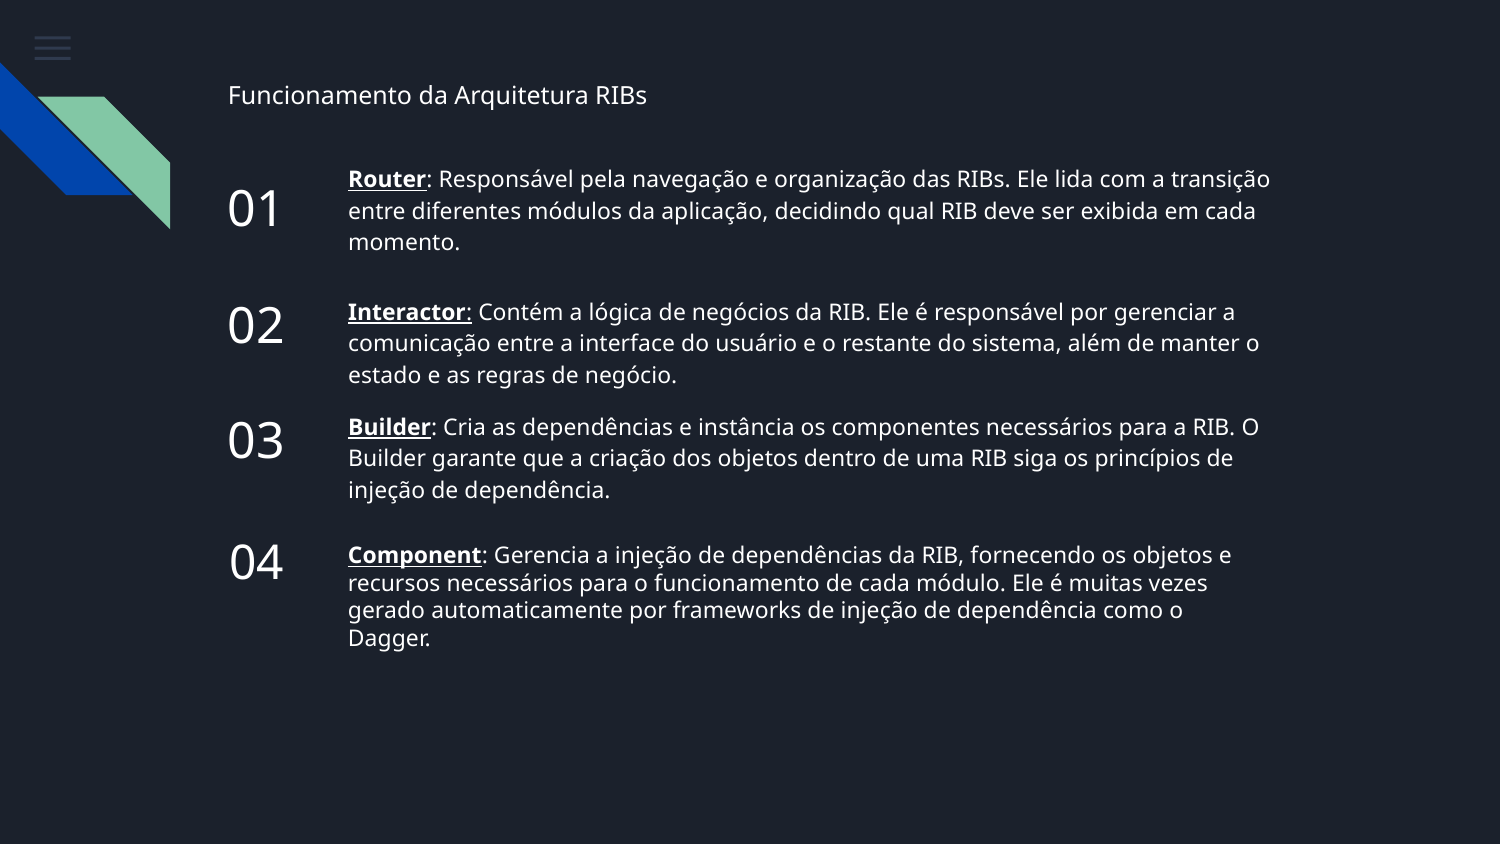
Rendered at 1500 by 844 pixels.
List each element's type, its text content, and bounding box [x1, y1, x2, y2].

list Router: Responsável pela navegação e organização das RIBs. Ele lida com a transição entre diferentes módulos da aplicação, decidindo qual RIB deve ser exibida em cada momento. [333, 145, 1298, 278]
text_box 04 [214, 516, 324, 634]
title Funcionamento da Arquitetura RIBs [212, 64, 1368, 215]
text_box 01 [212, 161, 333, 278]
list Interactor: Contém a lógica de negócios da RIB. Ele é responsável por gerenciar a comunicação entre a interface do usuário e o restante do sistema, além de manter o estado e as regras de negócio. [333, 278, 1298, 393]
list Builder: Cria as dependências e instância os componentes necessários para a RIB. O Builder garante que a criação dos objetos dentro de uma RIB siga os princípios de injeção de dependência. [333, 393, 1298, 526]
text_box 03 [212, 393, 333, 526]
text_box 02 [212, 278, 333, 393]
text_box Component: Gerencia a injeção de dependências da RIB, fornecendo os objetos e recursos necessários para o funcionamento de cada módulo. Ele é muitas vezes gerado automaticamente por frameworks de injeção de dependência como o Dagger. [333, 525, 1274, 643]
